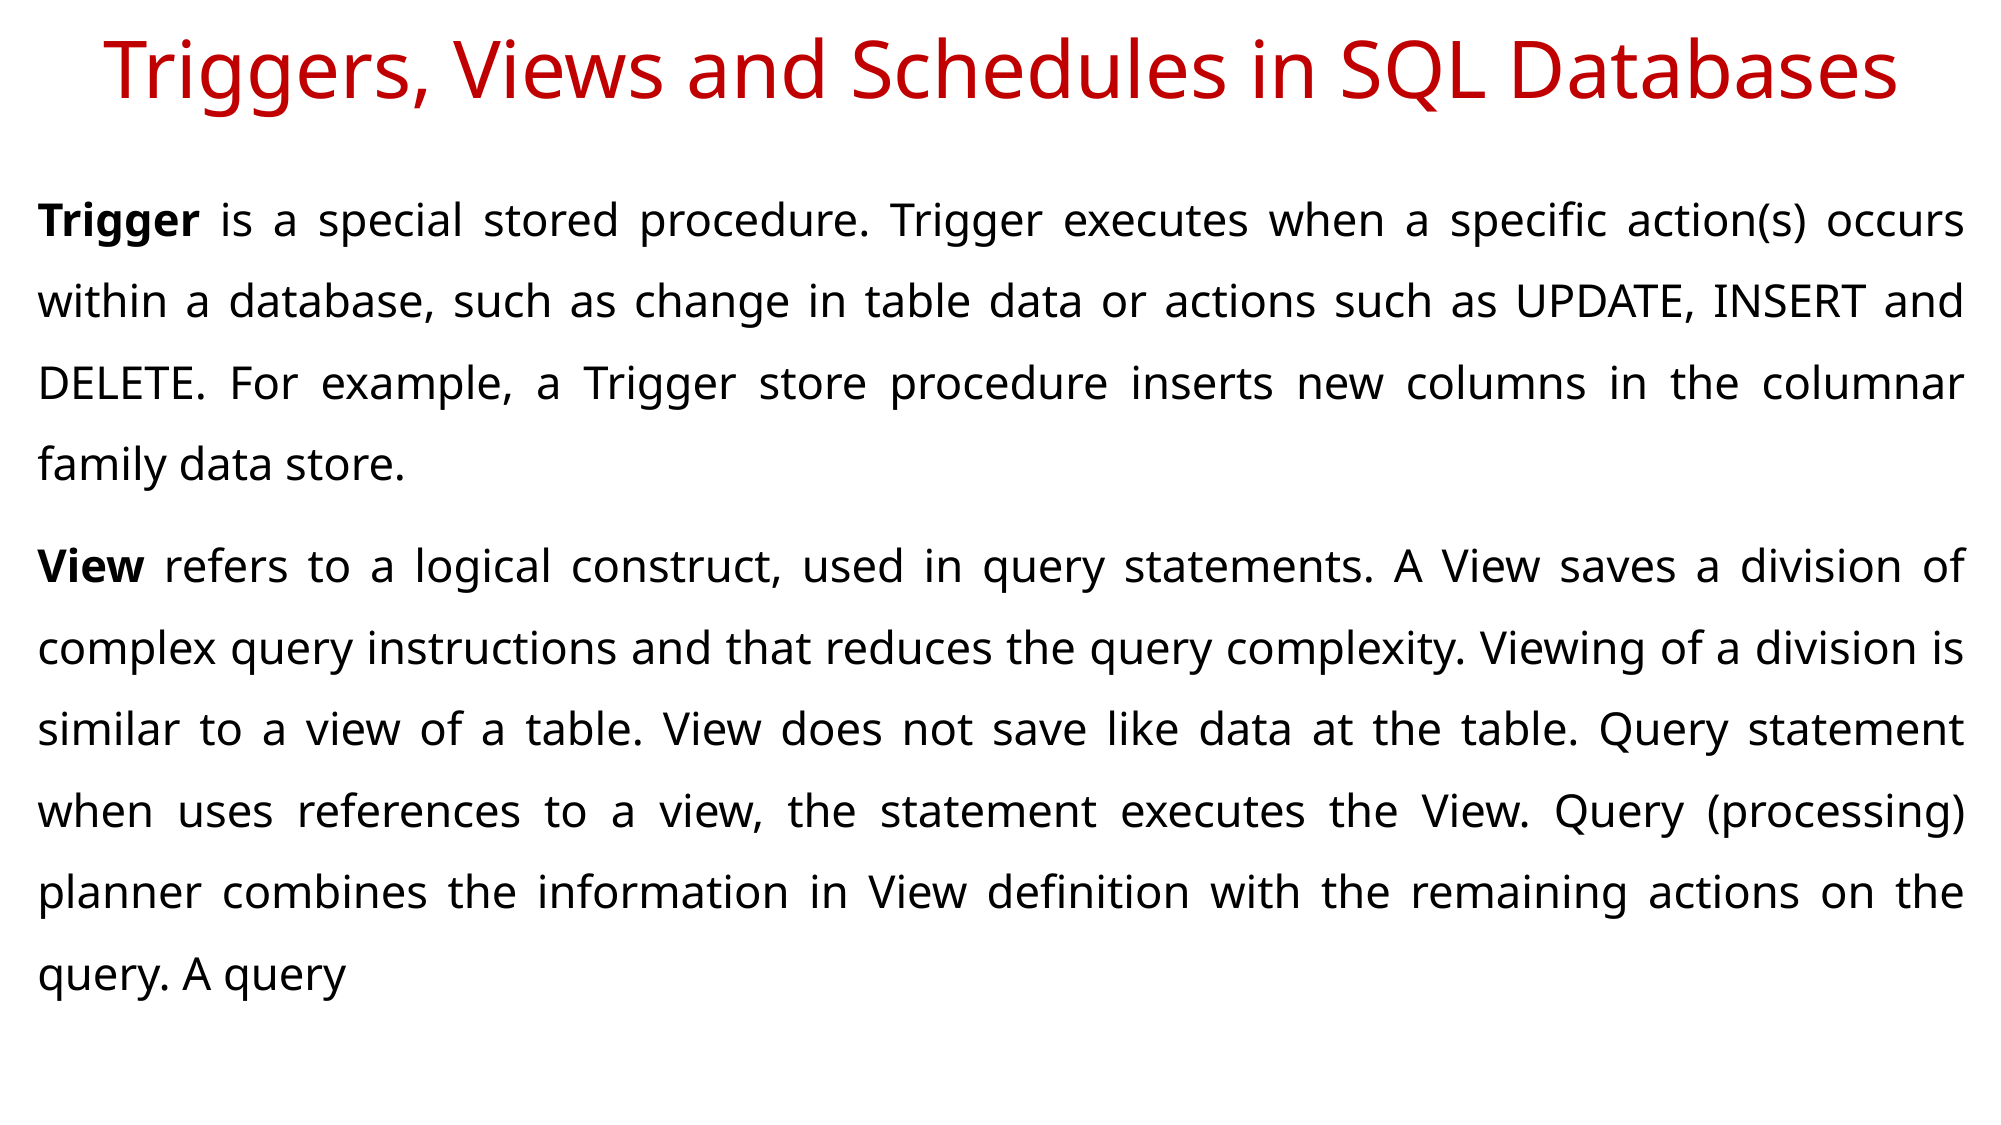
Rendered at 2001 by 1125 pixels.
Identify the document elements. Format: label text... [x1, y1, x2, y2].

title Triggers, Views and Schedules in SQL Databases [22, 0, 1982, 156]
list Trigger is a special stored procedure. Trigger executes when a specific action(s) occurs within a database, such as change in table data or actions such as UPDATE, INSERT and DELETE. For example, a Trigger store procedure inserts new columns in the columnar family data store. View refers to a logical construct, used in query statements. A View saves a division of complex query instructions and that reduces the query complexity. Viewing of a division is similar to a view of a table. View does not save like data at the table. Query statement when uses references to a view, the statement executes the View. Query (processing) planner combines the information in View definition with the remaining actions on the query. A query [22, 156, 1982, 1009]
